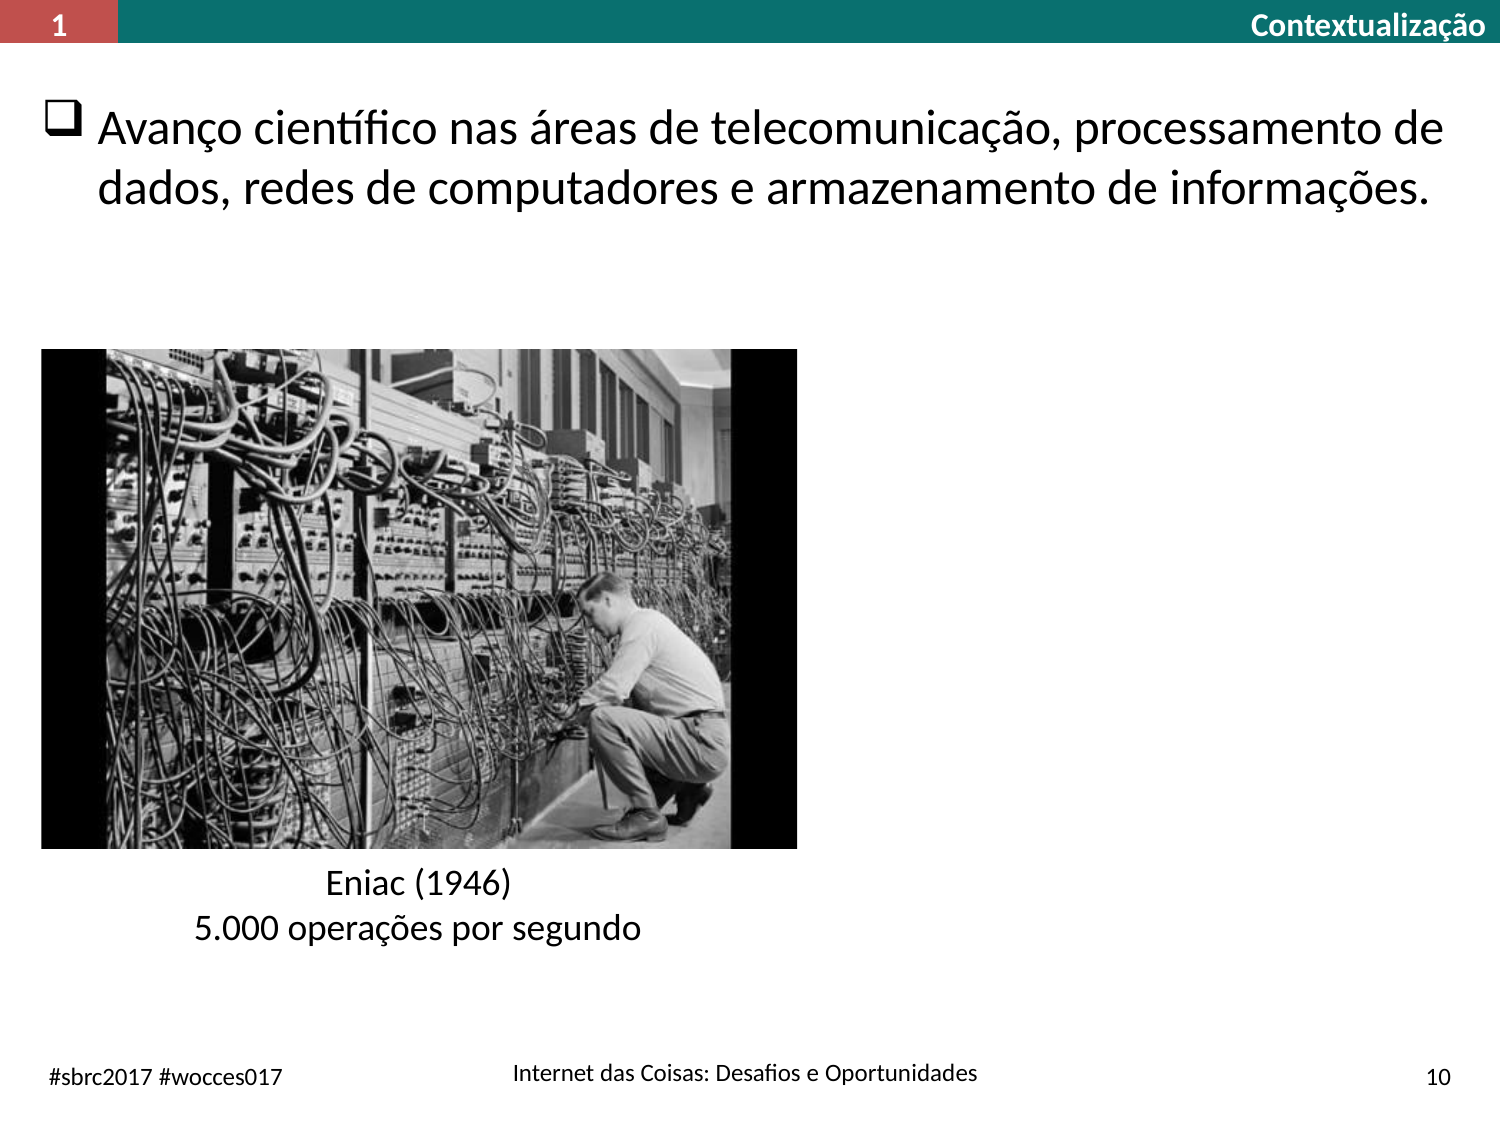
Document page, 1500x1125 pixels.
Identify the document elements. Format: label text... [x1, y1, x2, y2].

text_box Avanço científico nas áreas de telecomunicação, processamento de dados, redes de computadores e armazenamento de informações. [39, 92, 1459, 215]
text_box 10 [1423, 1064, 1454, 1091]
text_box Contextualização [118, 0, 1500, 43]
text_box 1 [0, 0, 118, 43]
slide_number #sbrc2017 #wocces017 [46, 1064, 287, 1125]
footer Internet das Coisas: Desafios e Oportunidades [510, 1060, 983, 1125]
text_box [41, 349, 798, 850]
text_box Eniac (1946) 5.000 operações por segundo [191, 855, 647, 948]
